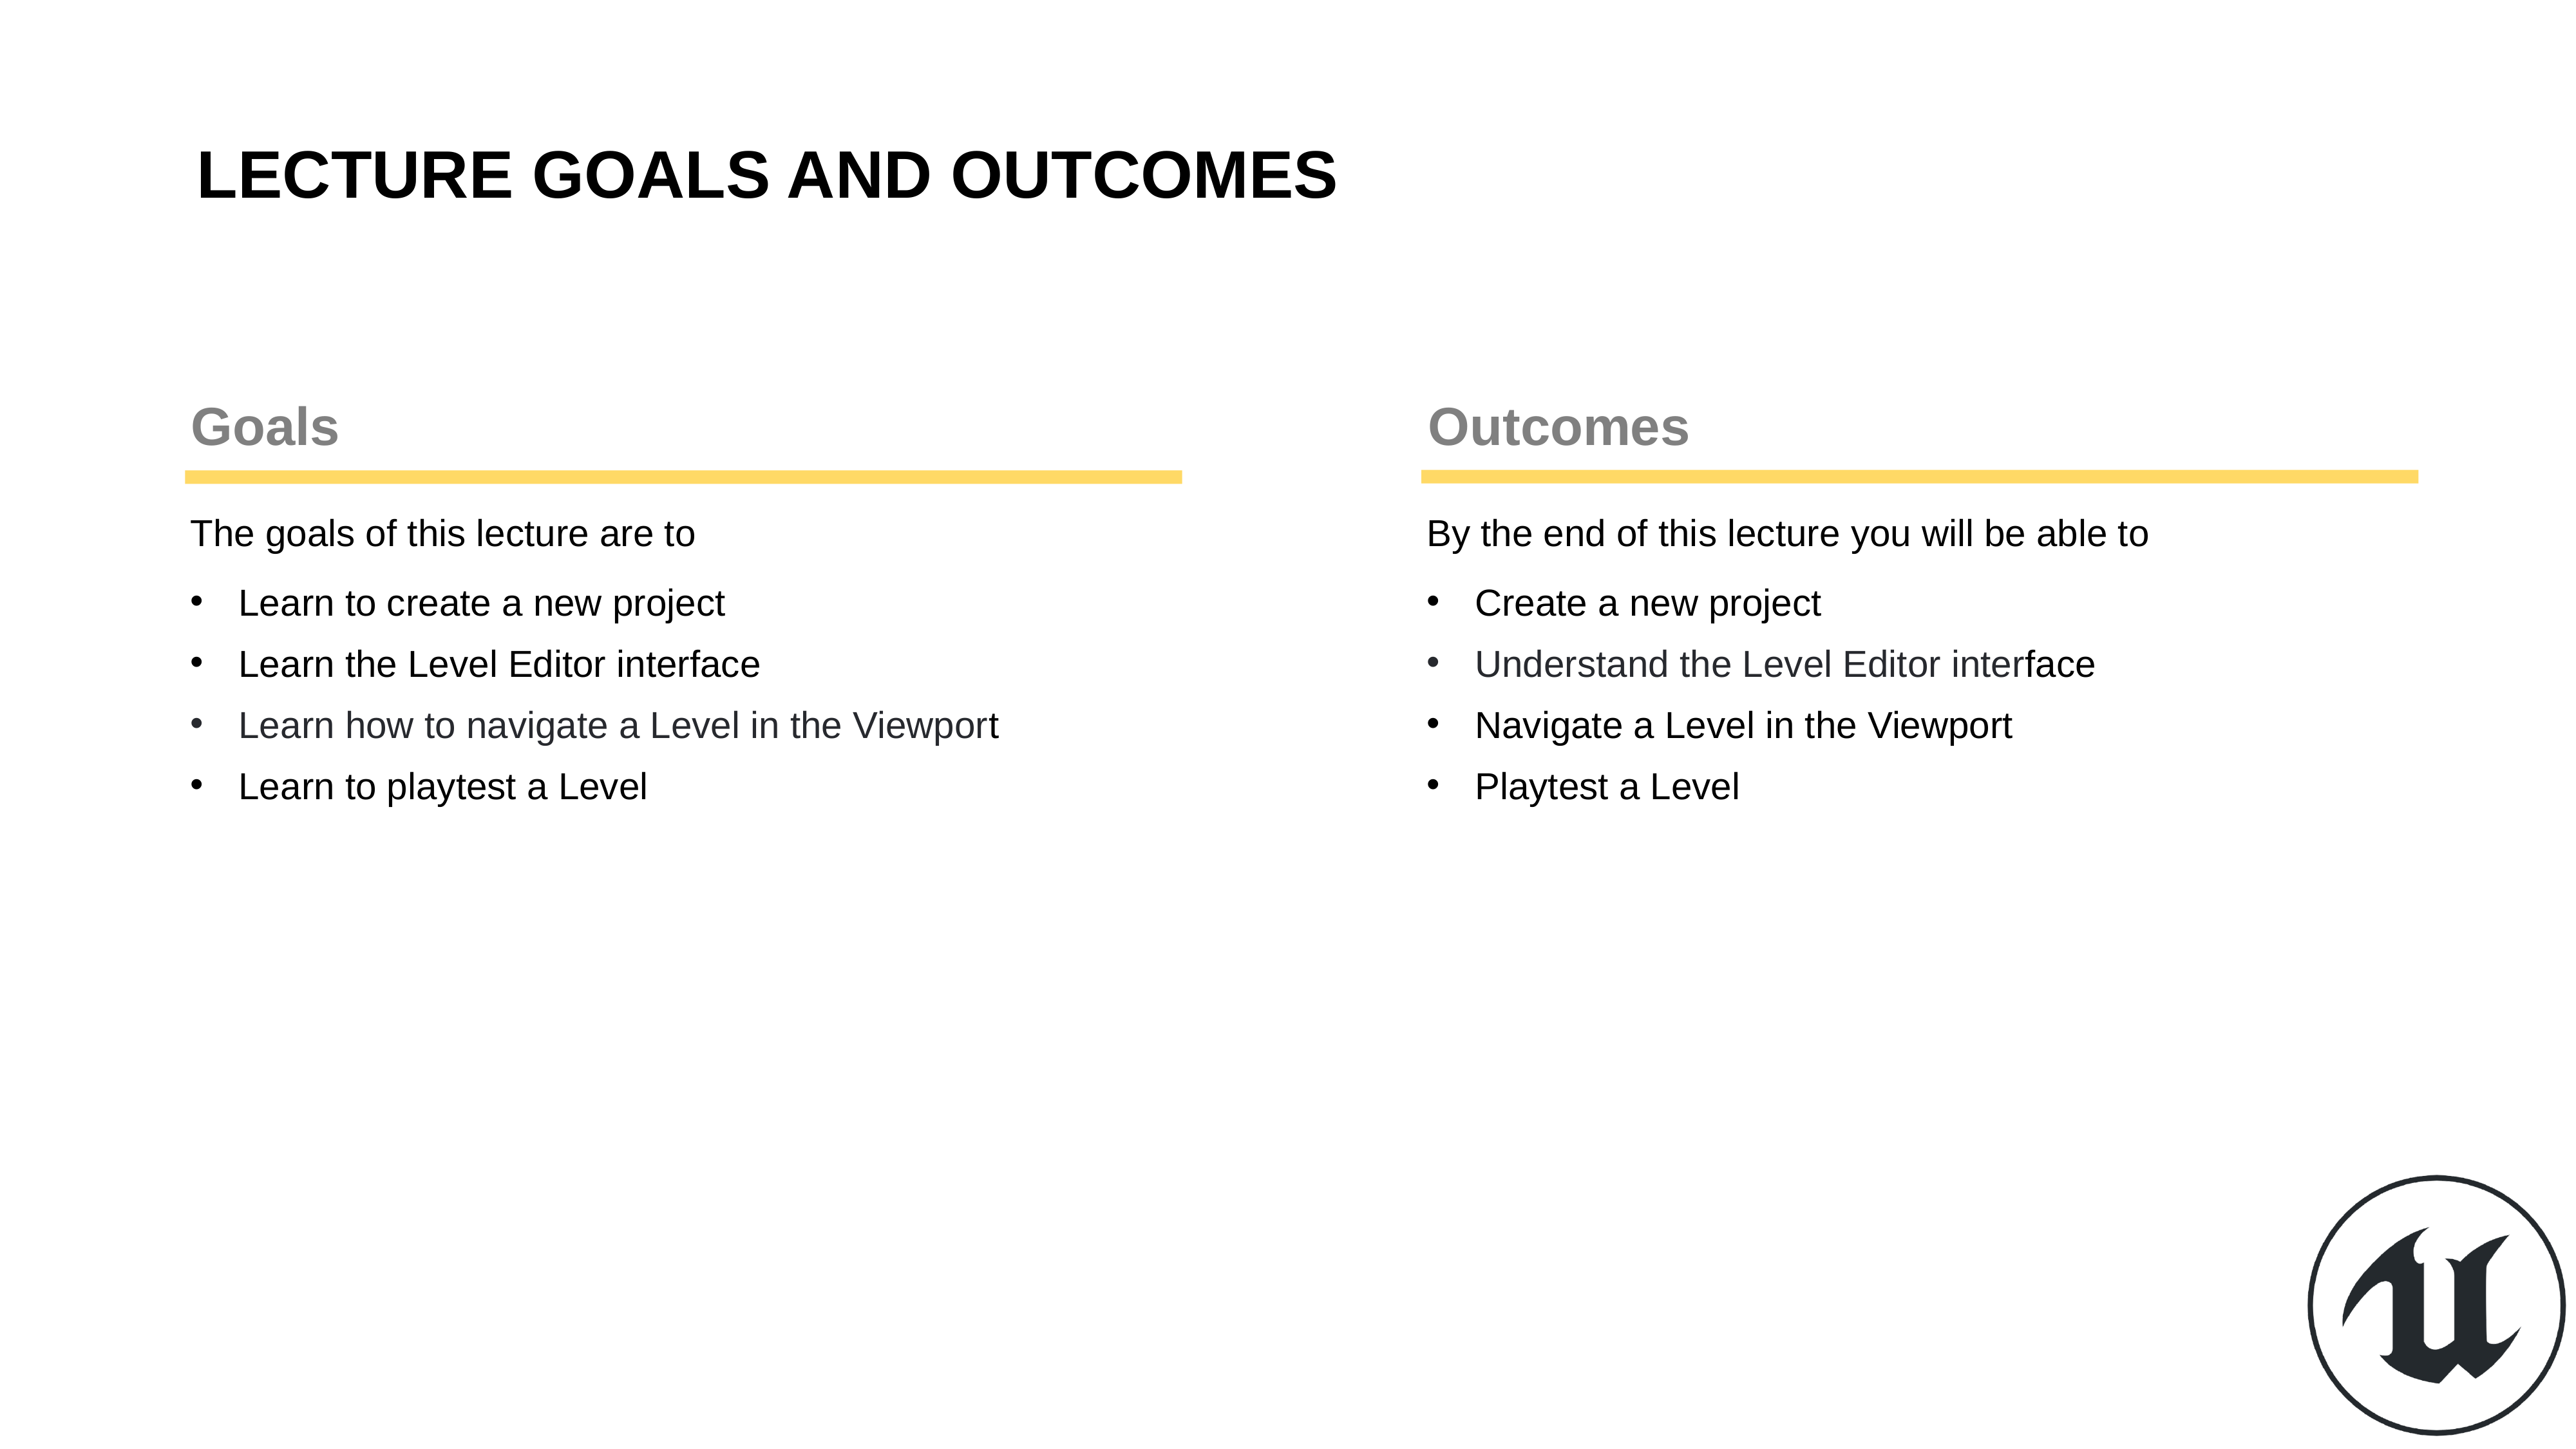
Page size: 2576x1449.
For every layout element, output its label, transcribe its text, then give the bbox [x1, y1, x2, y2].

text_box [1421, 469, 2419, 484]
text_box The goals of this lecture are to Learn to create a new project Learn the Level Editor interface Learn how to navigate a Level in the Viewport Learn to playtest a Level [185, 503, 1084, 934]
picture [2298, 1165, 2576, 1449]
text_box Lecture Goals and Outcomes [191, 125, 1345, 217]
text_box Outcomes [1423, 386, 1696, 462]
text_box [185, 470, 1182, 484]
text_box Goals [185, 386, 346, 462]
text_box By the end of this lecture you will be able to Create a new project Understand the Level Editor interface Navigate a Level in the Viewport Playtest a Level [1421, 503, 2320, 874]
